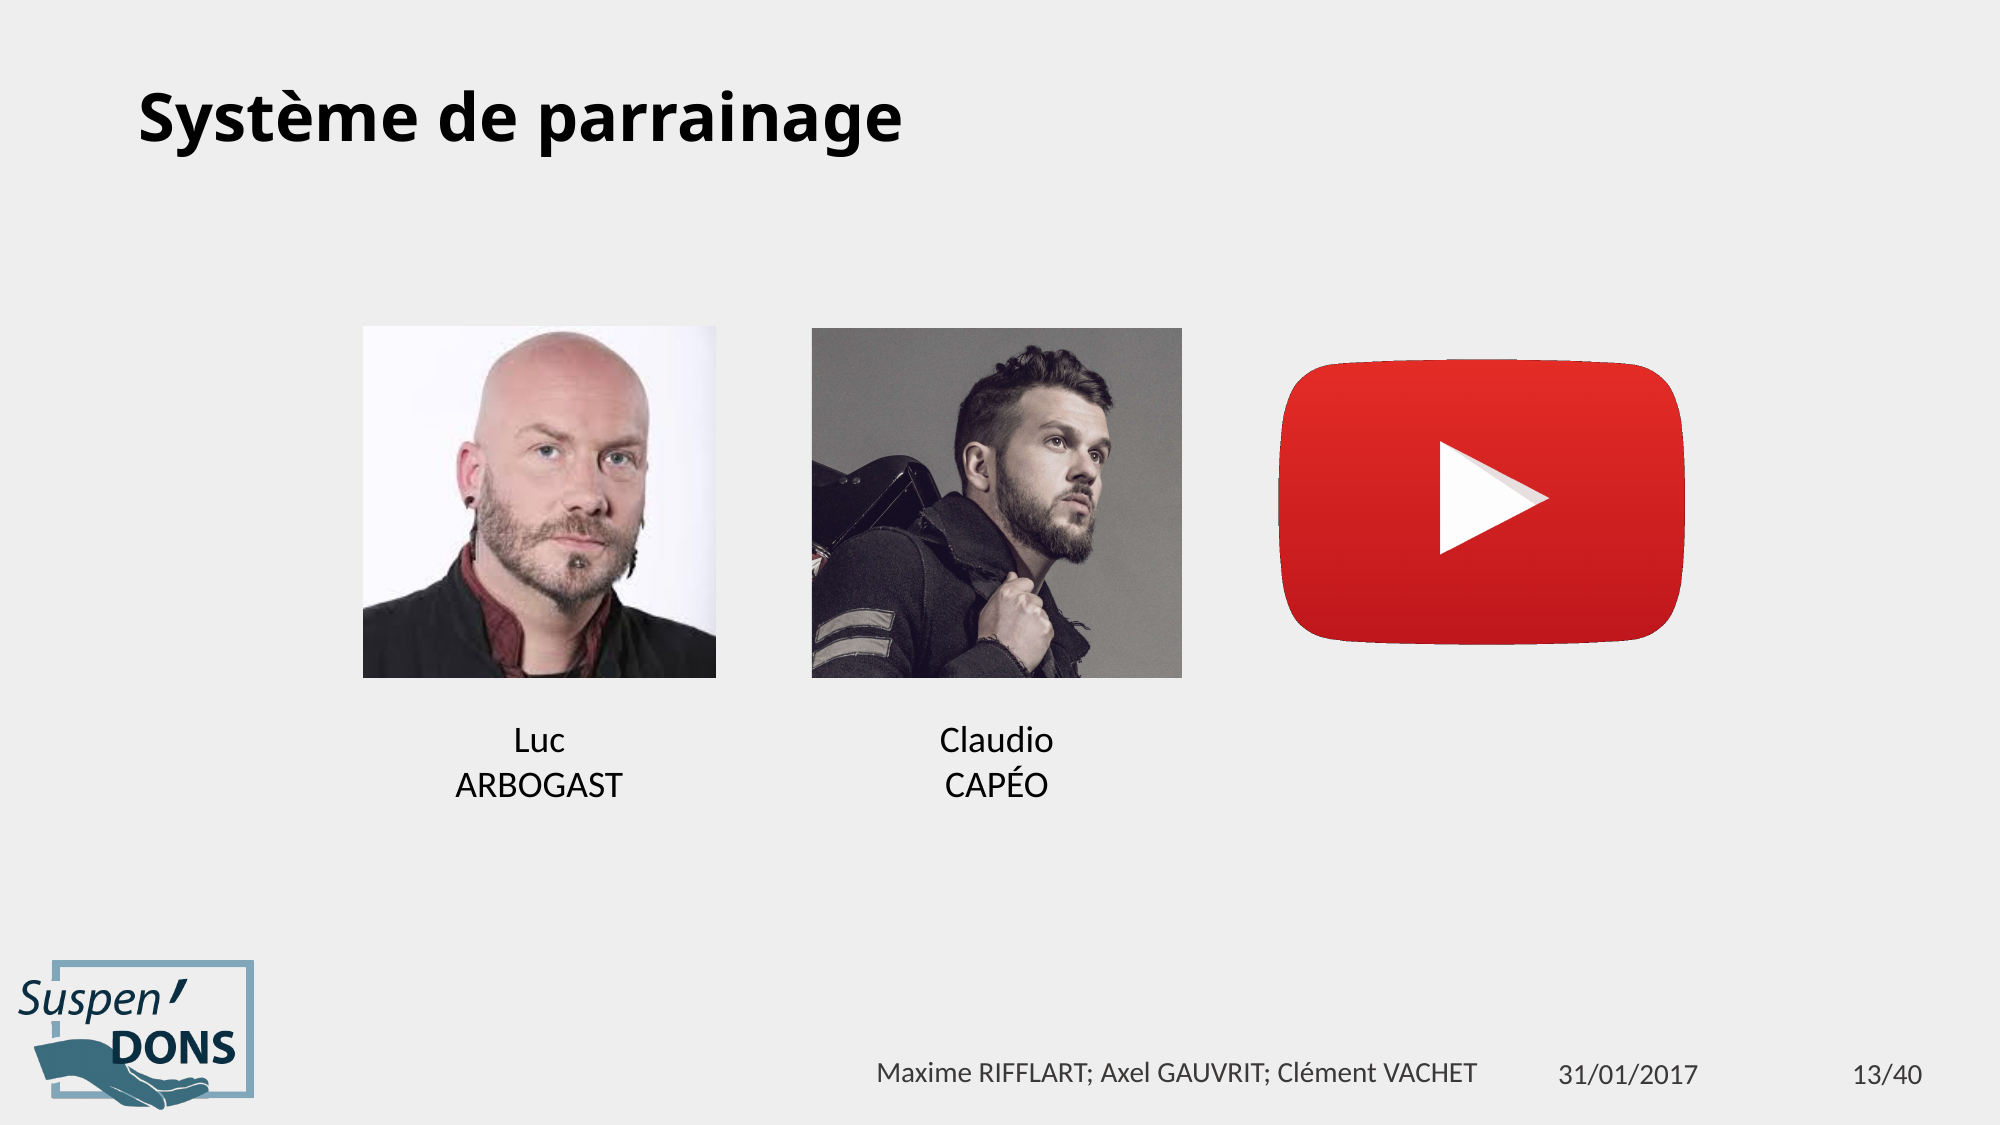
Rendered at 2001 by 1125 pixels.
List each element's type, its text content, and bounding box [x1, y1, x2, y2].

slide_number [1543, 1042, 1737, 1103]
text_box Claudio CAPÉO [924, 707, 1069, 813]
footer Maxime RIFFLART; Axel GAUVRIT; Clément VACHET [839, 1040, 1515, 1101]
picture [811, 326, 1182, 678]
picture [1278, 359, 1685, 645]
picture [363, 326, 716, 678]
picture [18, 960, 254, 1110]
text_box Système de parrainage [123, 67, 919, 162]
text_box Luc ARBOGAST [440, 707, 639, 813]
slide_number 13/40 [1796, 1042, 1938, 1103]
